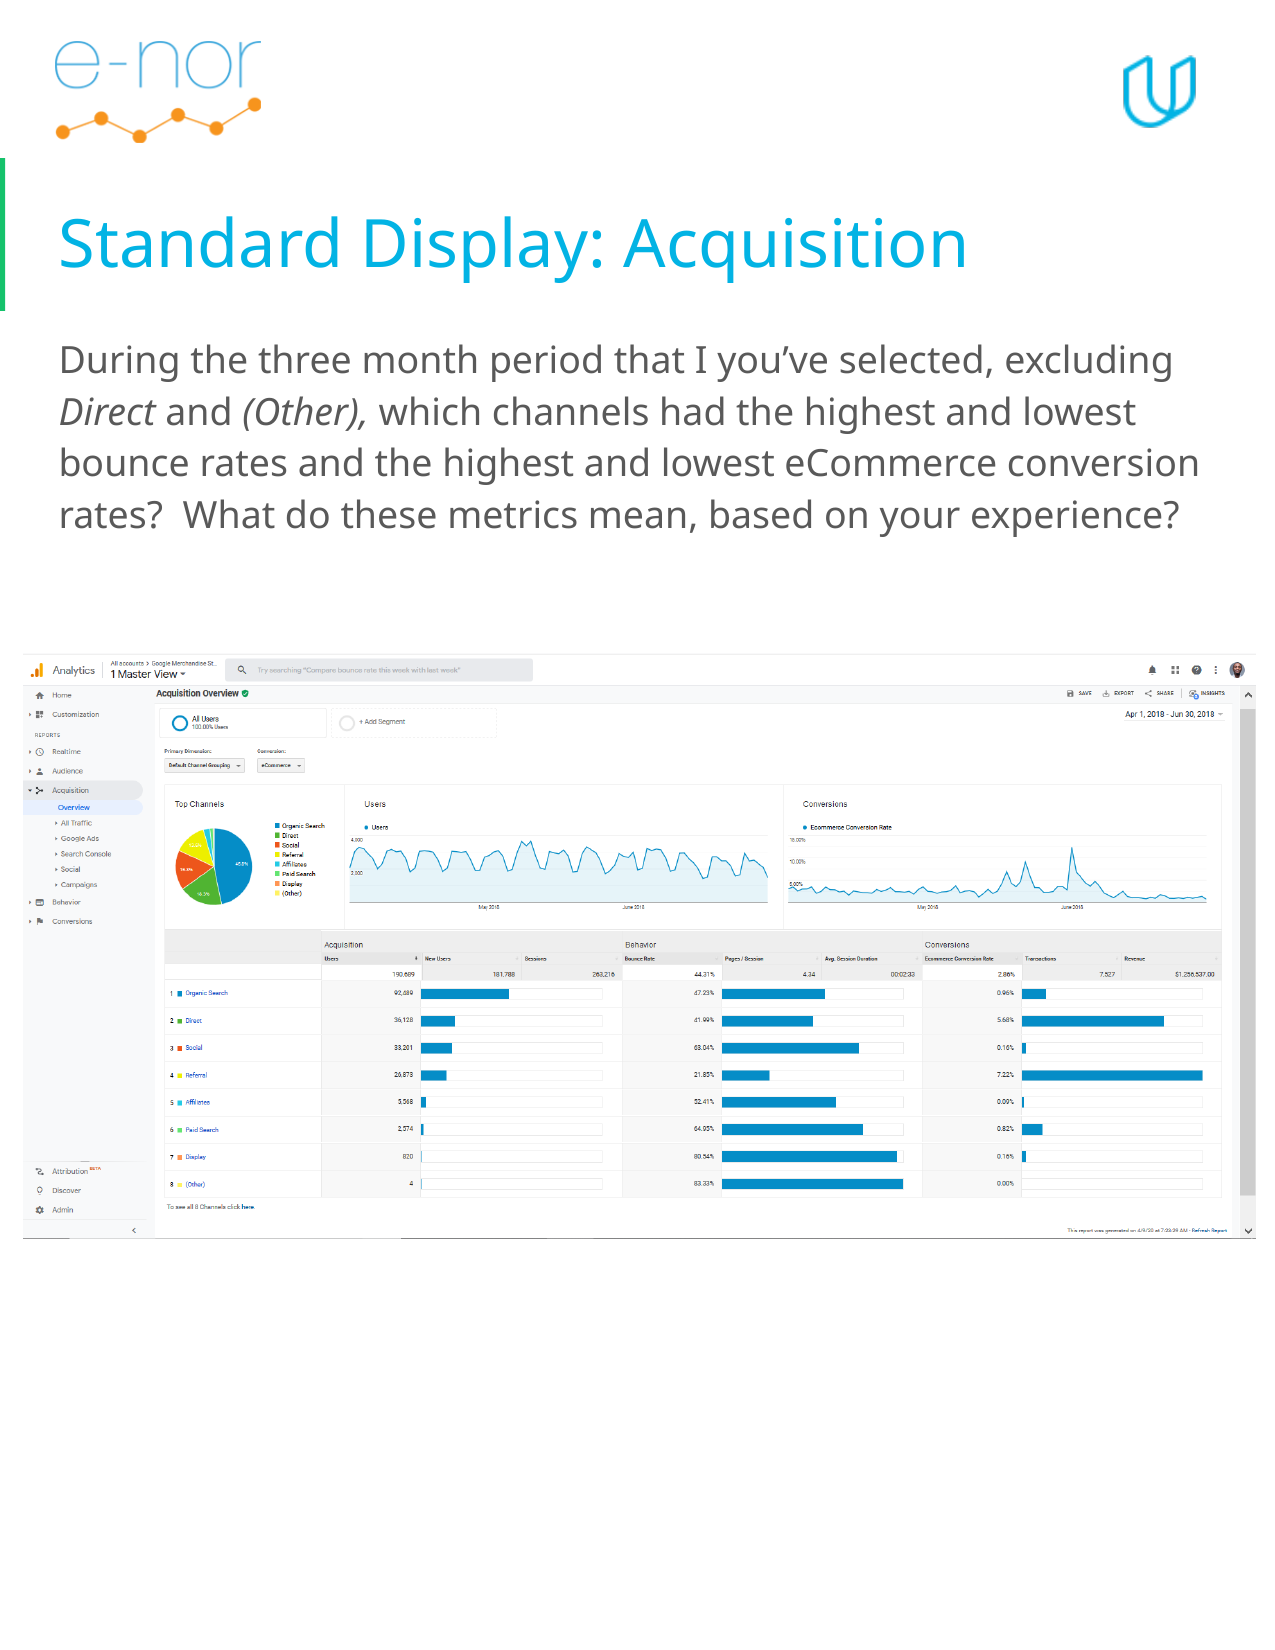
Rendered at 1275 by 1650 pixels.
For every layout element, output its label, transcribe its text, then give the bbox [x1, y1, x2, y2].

picture [1088, 20, 1232, 142]
title Standard Display: Acquisition [43, 142, 1232, 313]
picture [55, 41, 261, 142]
picture [22, 652, 1256, 1239]
list During the three month period that I you’ve selected, excluding Direct and (Other), which channels had the highest and lowest bounce rates and the highest and lowest eCommerce conversion rates? What do these metrics mean, based on your experience? [43, 313, 1232, 563]
